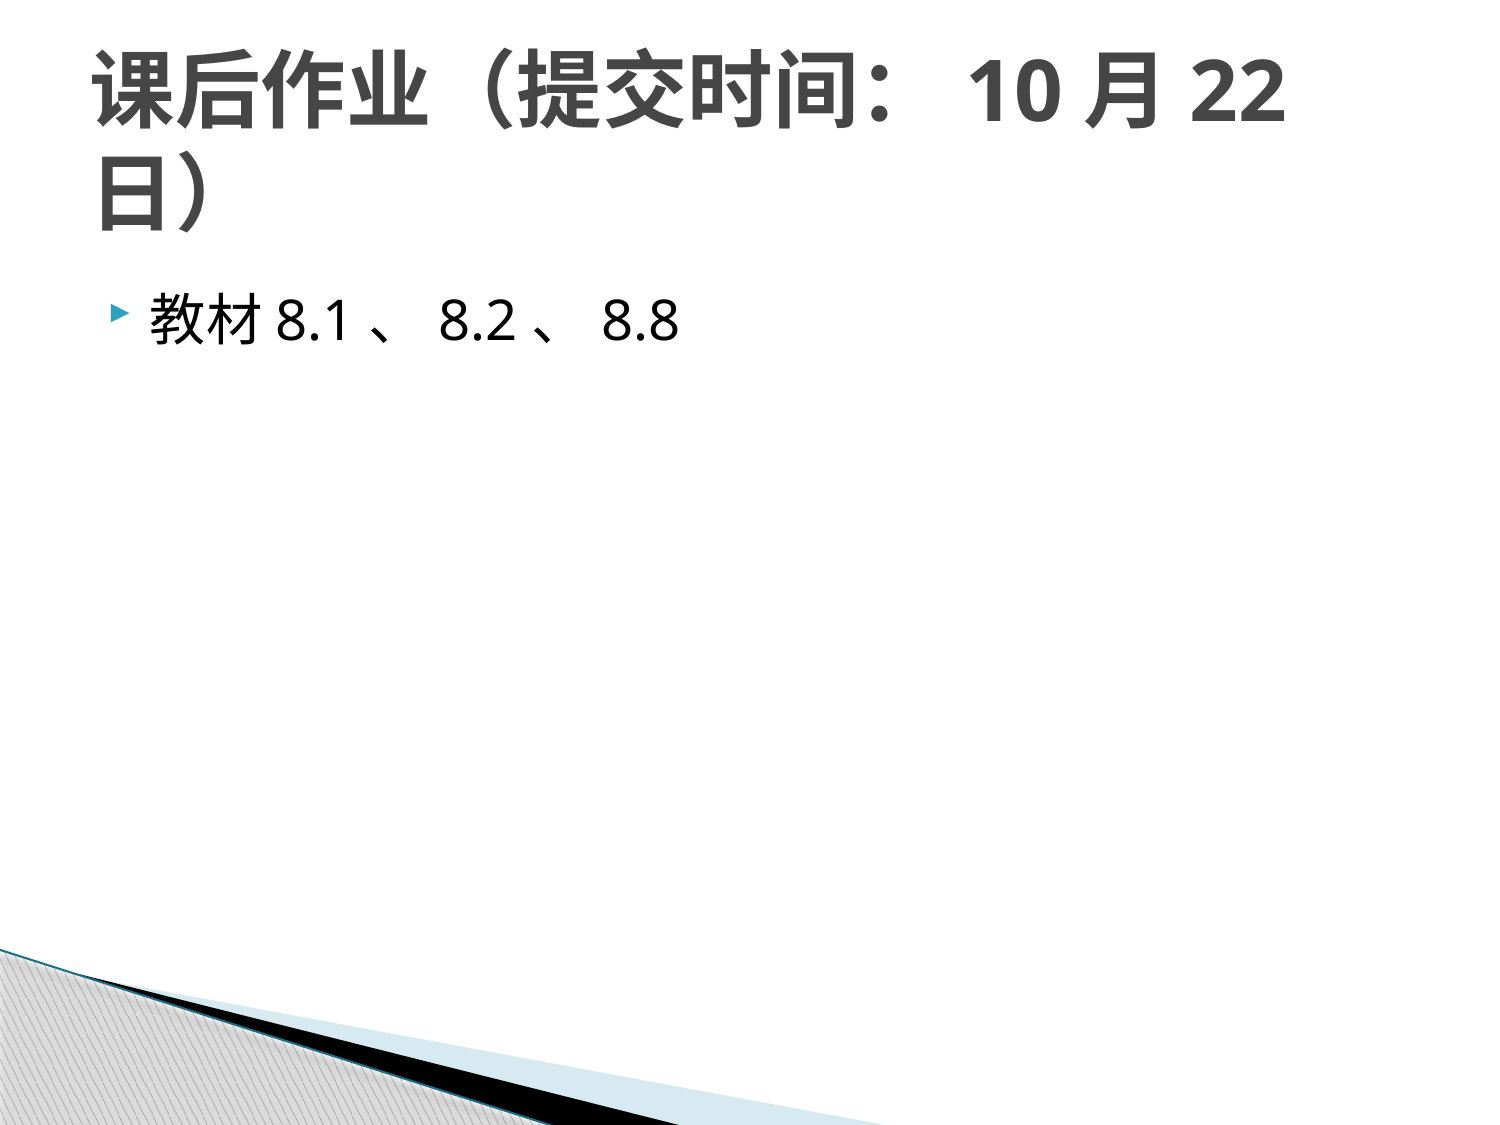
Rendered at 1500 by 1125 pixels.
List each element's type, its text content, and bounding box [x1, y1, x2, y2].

title 课后作业（提交时间：10月22日） [75, 45, 1425, 233]
list 教材8.1、8.2、8.8 [75, 243, 1425, 986]
